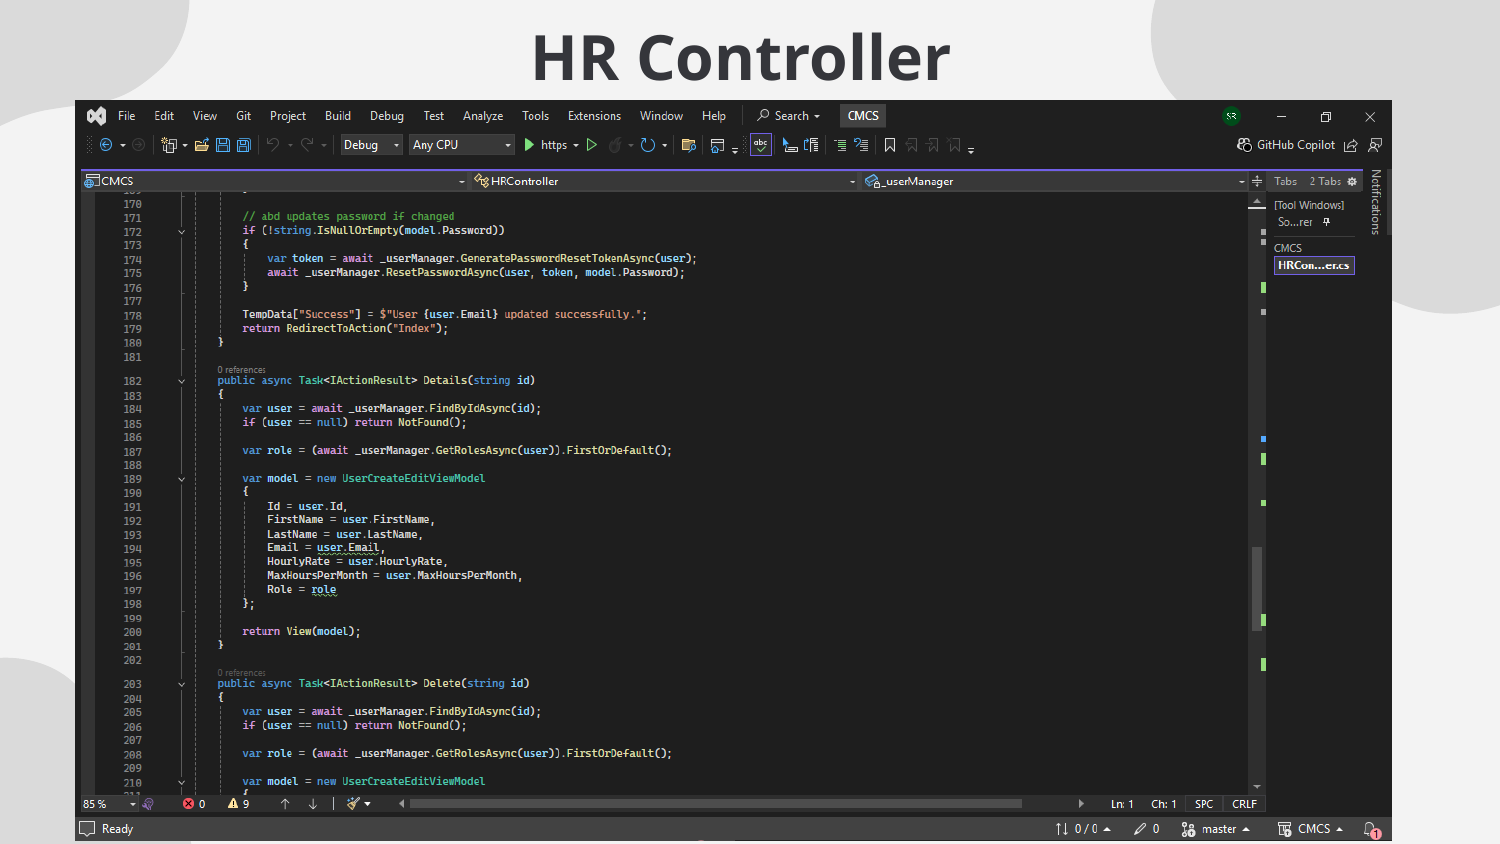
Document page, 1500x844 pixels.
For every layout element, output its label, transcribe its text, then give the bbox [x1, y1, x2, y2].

picture [74, 100, 1392, 842]
title HR Controller [515, 2, 985, 97]
